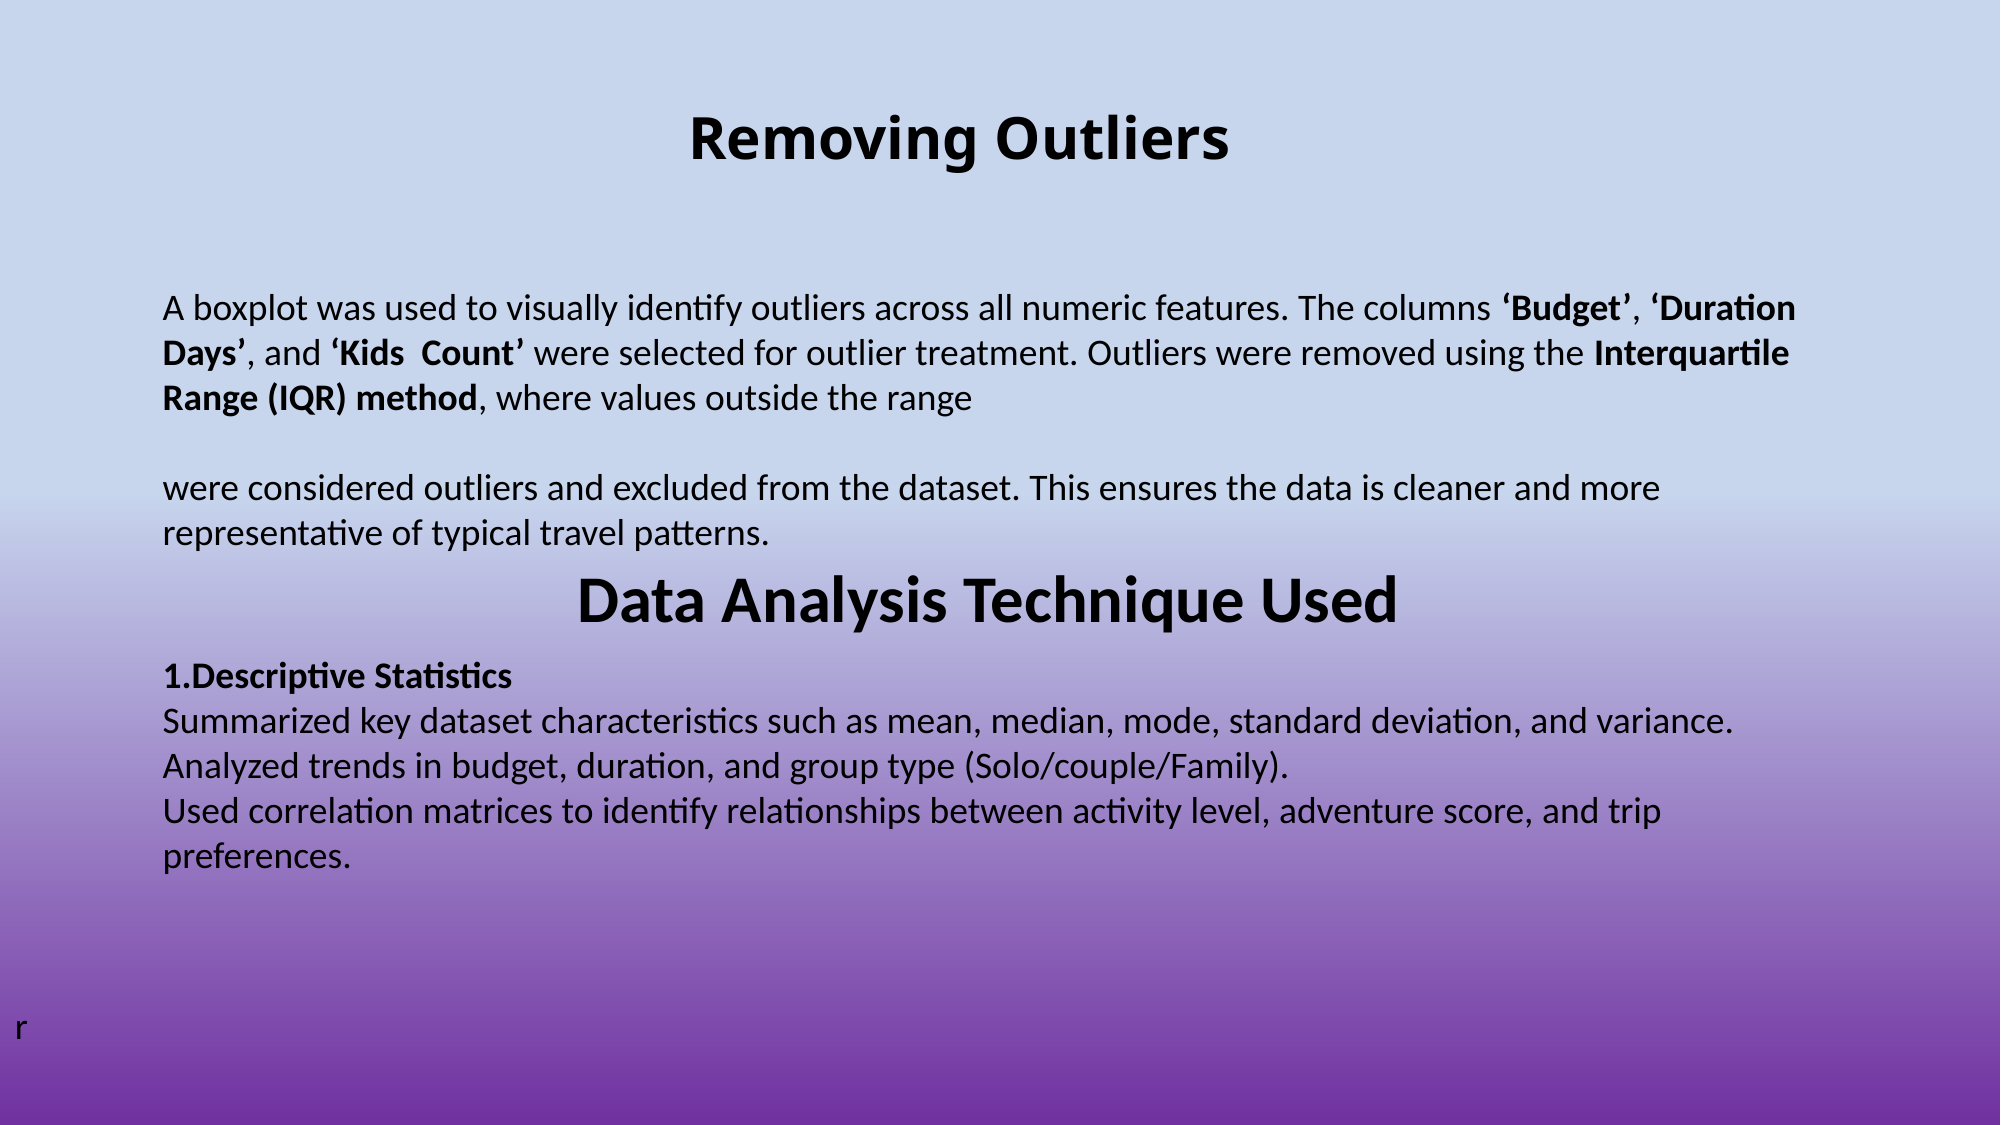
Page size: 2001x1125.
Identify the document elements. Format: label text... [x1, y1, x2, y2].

text_box Data Analysis Technique Used [562, 548, 1463, 643]
text_box 1.Descriptive Statistics Summarized key dataset characteristics such as mean, median, mode, standard deviation, and variance. Analyzed trends in budget, duration, and group type (Solo/couple/Family). Used correlation matrices to identify relationships between activity level, adventure score, and trip preferences. [147, 644, 1798, 884]
text_box Removing Outliers [352, 93, 1567, 179]
text_box r [0, 994, 1672, 1055]
